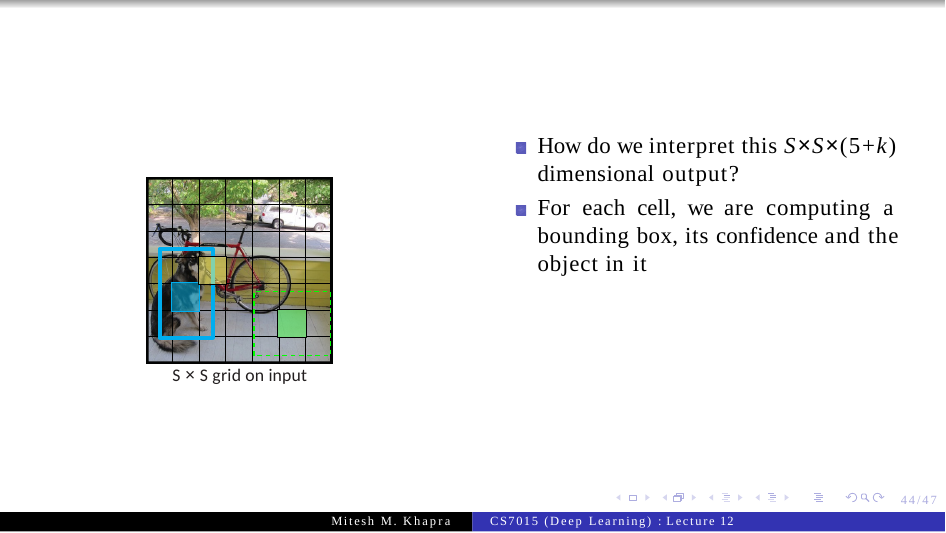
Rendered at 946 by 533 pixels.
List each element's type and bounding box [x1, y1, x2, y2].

text_box [515, 205, 527, 216]
text_box [0, 0, 945, 8]
text_box [145, 176, 334, 385]
text_box [0, 511, 946, 532]
text_box [898, 493, 941, 508]
text_box [535, 149, 908, 277]
title [38, 44, 908, 220]
